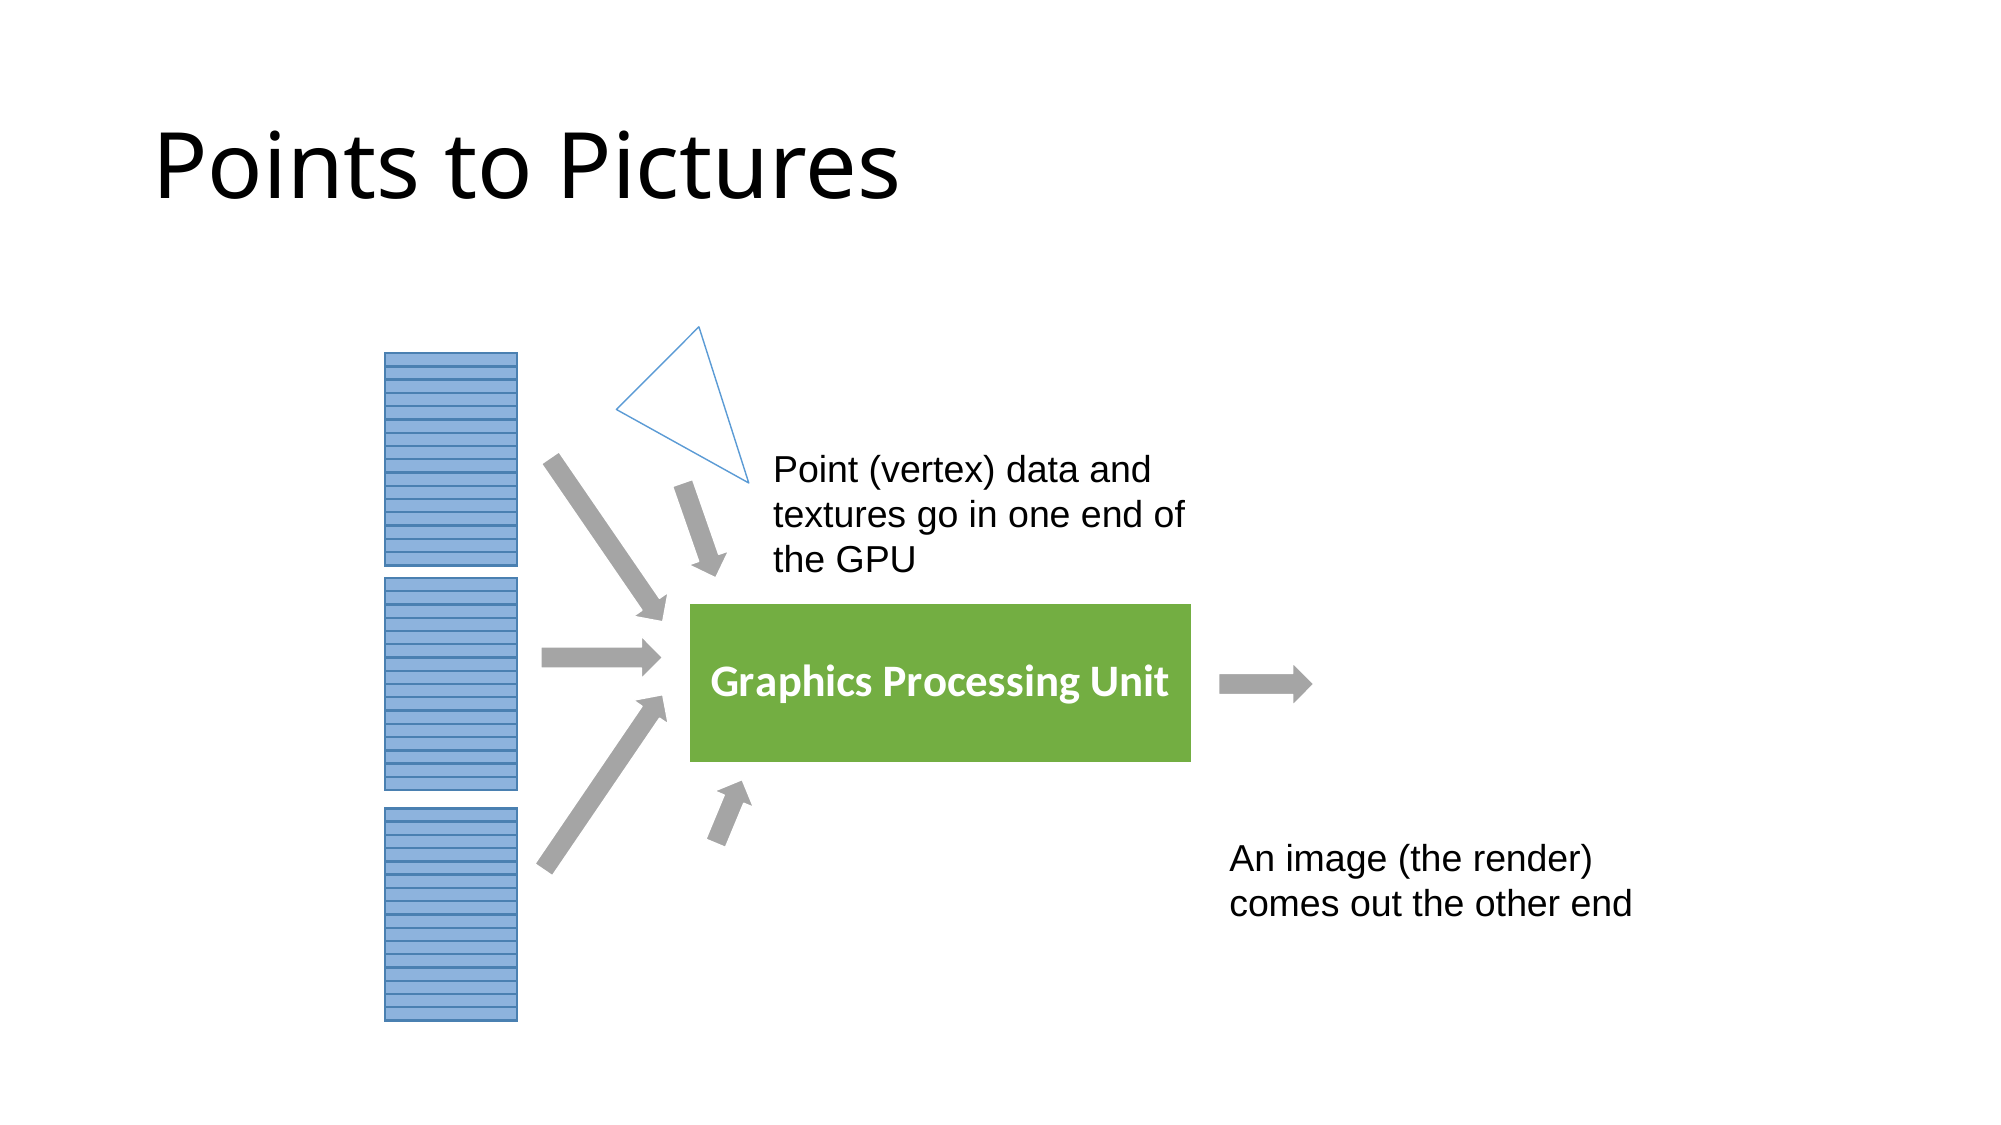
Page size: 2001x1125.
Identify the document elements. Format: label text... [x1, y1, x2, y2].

picture [381, 323, 1619, 1083]
title Points to Pictures [137, 59, 1863, 278]
text_box An image (the render) comes out the other end [1619, 827, 1648, 932]
